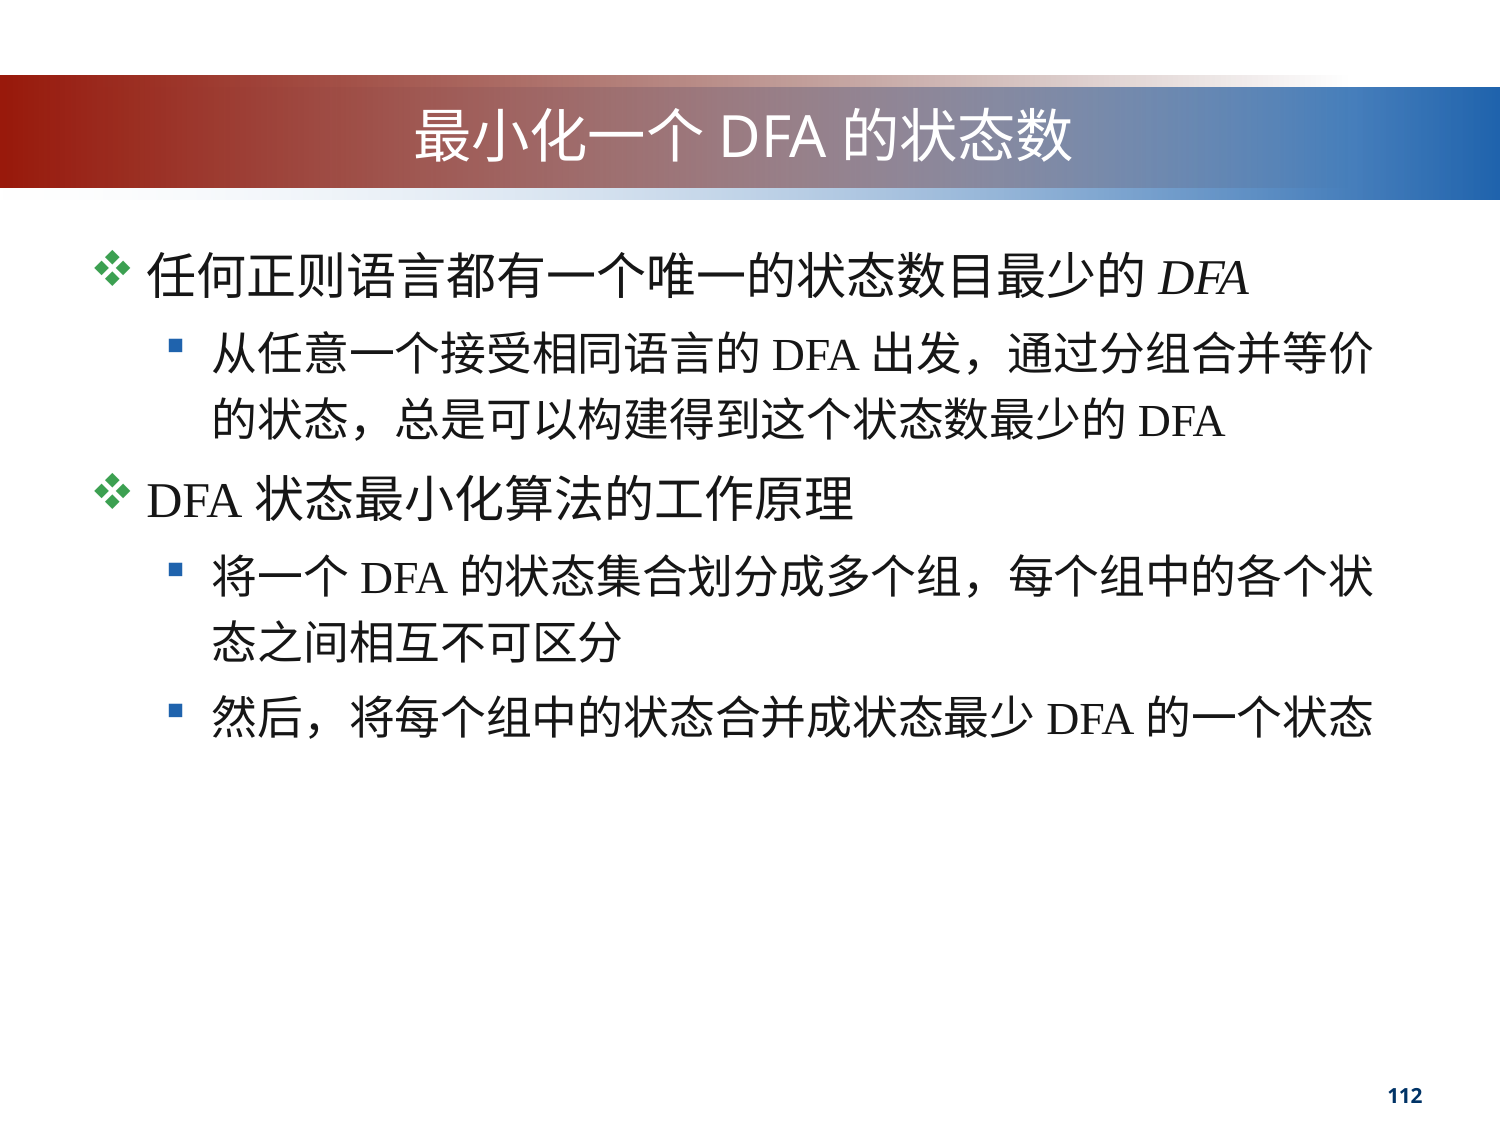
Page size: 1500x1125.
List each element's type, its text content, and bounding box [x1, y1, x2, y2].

list 任何正则语言都有一个唯一的状态数目最少的DFA 从任意一个接受相同语言的DFA出发，通过分组合并等价的状态，总是可以构建得到这个状态数最少的DFA DFA状态最小化算法的工作原理 将一个DFA的状态集合划分成多个组，每个组中的各个状态之间相互不可区分 然后，将每个组中的状态合并成状态最少DFA的一个状态 [74, 224, 1426, 1061]
slide_number 112 [1087, 1074, 1438, 1117]
title 最小化一个DFA的状态数 [137, 87, 1351, 181]
